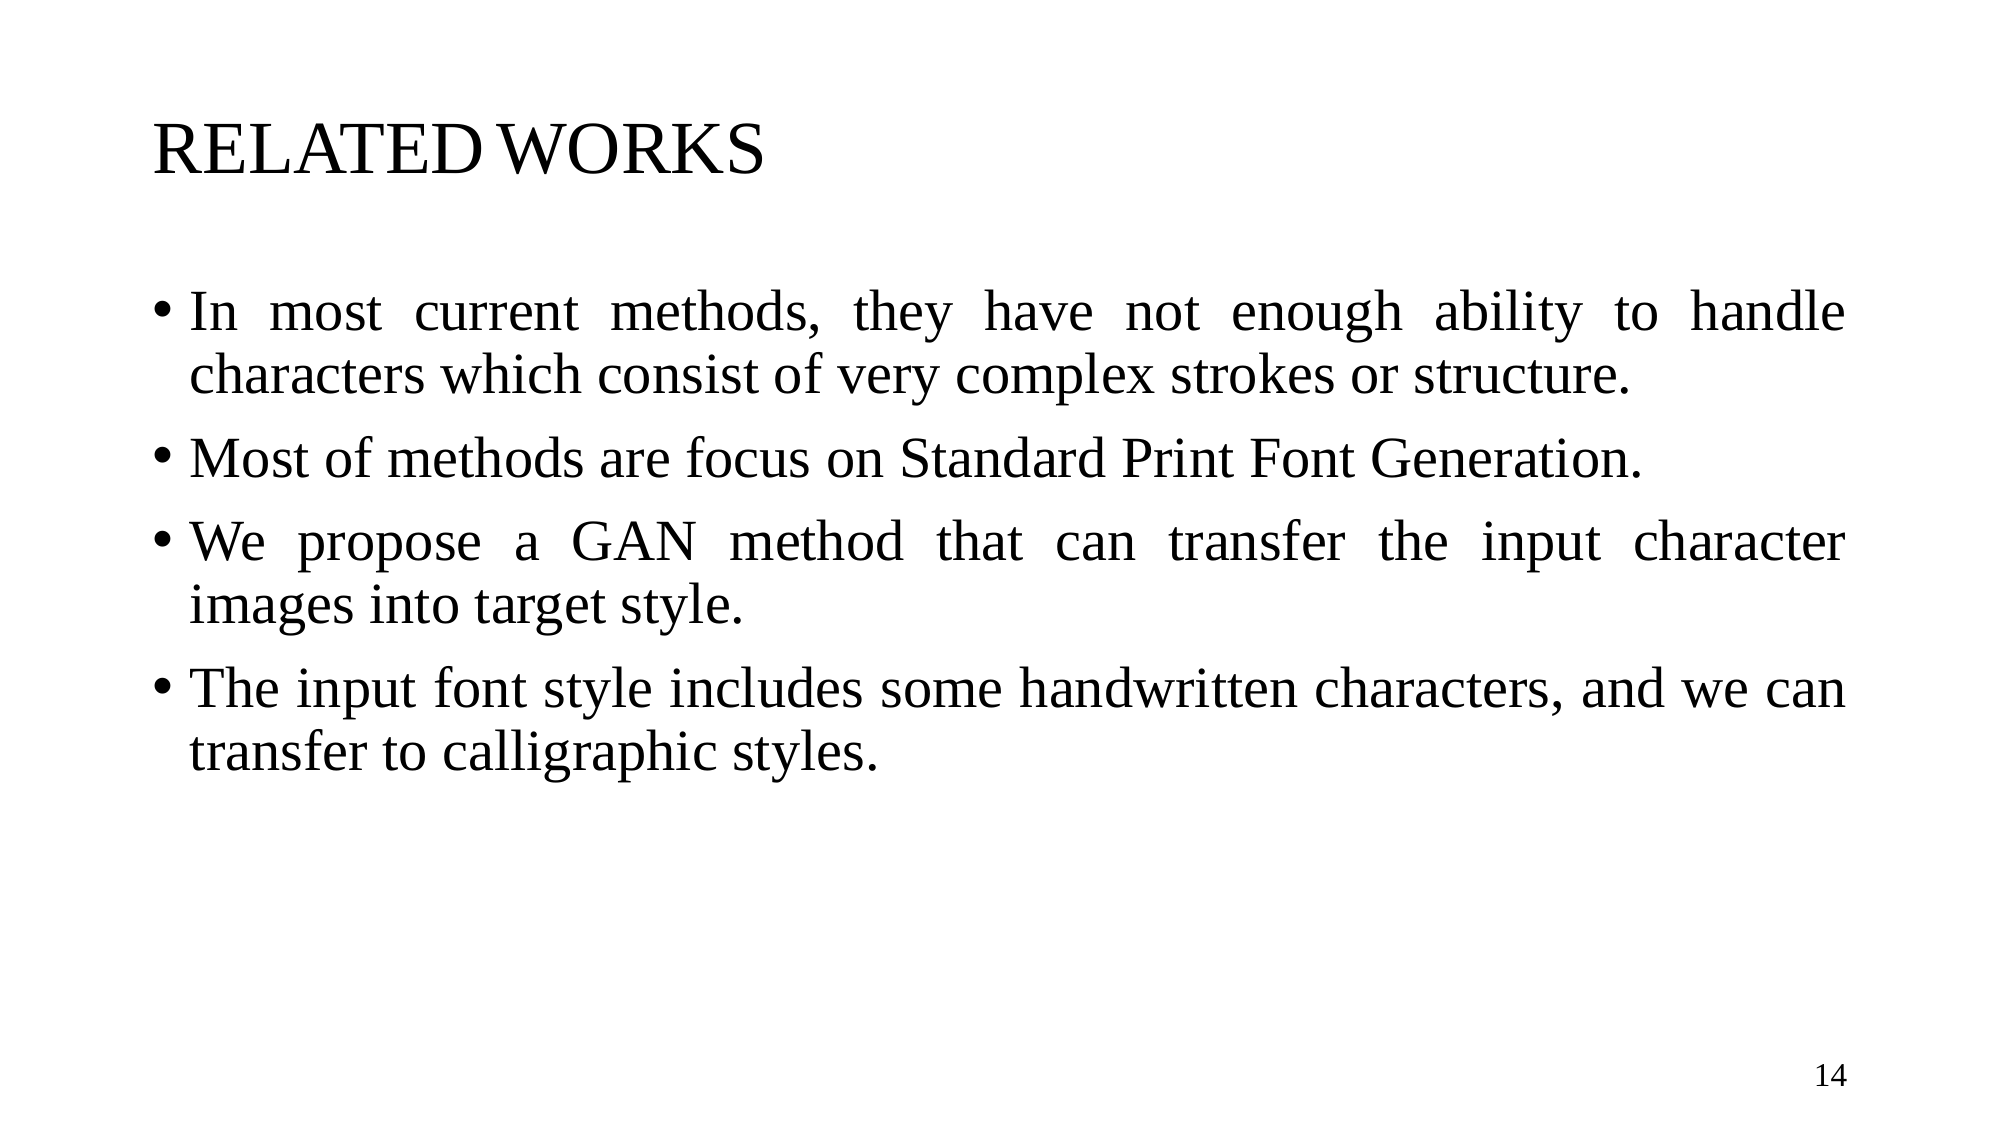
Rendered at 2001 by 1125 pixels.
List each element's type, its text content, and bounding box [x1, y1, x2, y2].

list In most current methods, they have not enough ability to handle characters which consist of very complex strokes or structure. Most of methods are focus on Standard Print Font Generation. We propose a GAN method that can transfer the input character images into target style. The input font style includes some handwritten characters, and we can transfer to calligraphic styles. [137, 272, 1863, 1052]
slide_number 14 [1412, 1042, 1863, 1103]
title RELATED WORKS [137, 59, 1863, 238]
